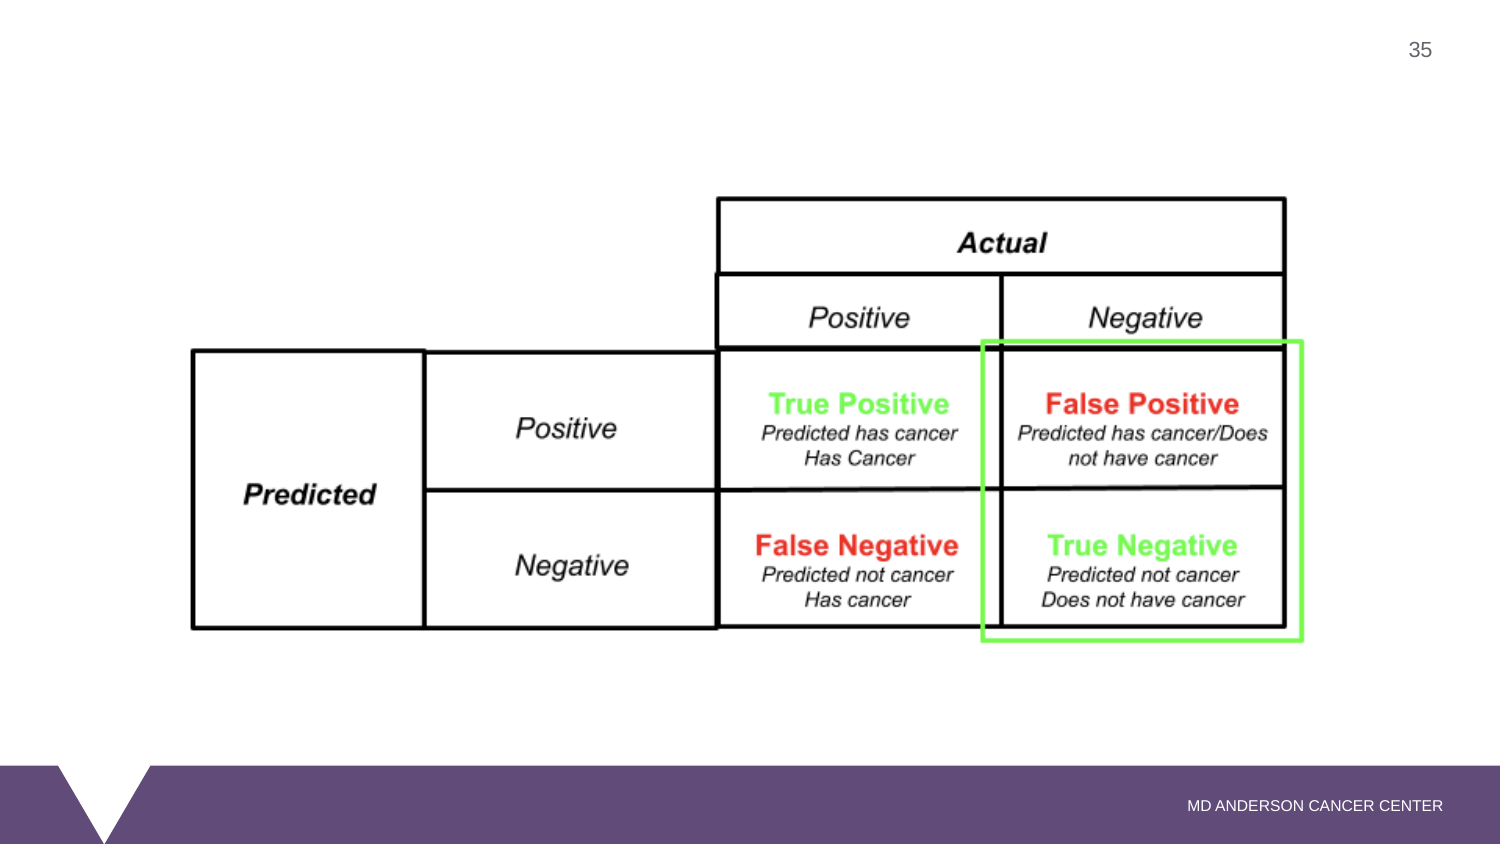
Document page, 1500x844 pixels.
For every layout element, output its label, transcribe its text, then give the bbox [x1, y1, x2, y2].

picture [180, 181, 1320, 662]
slide_number 35 [1383, 0, 1433, 294]
